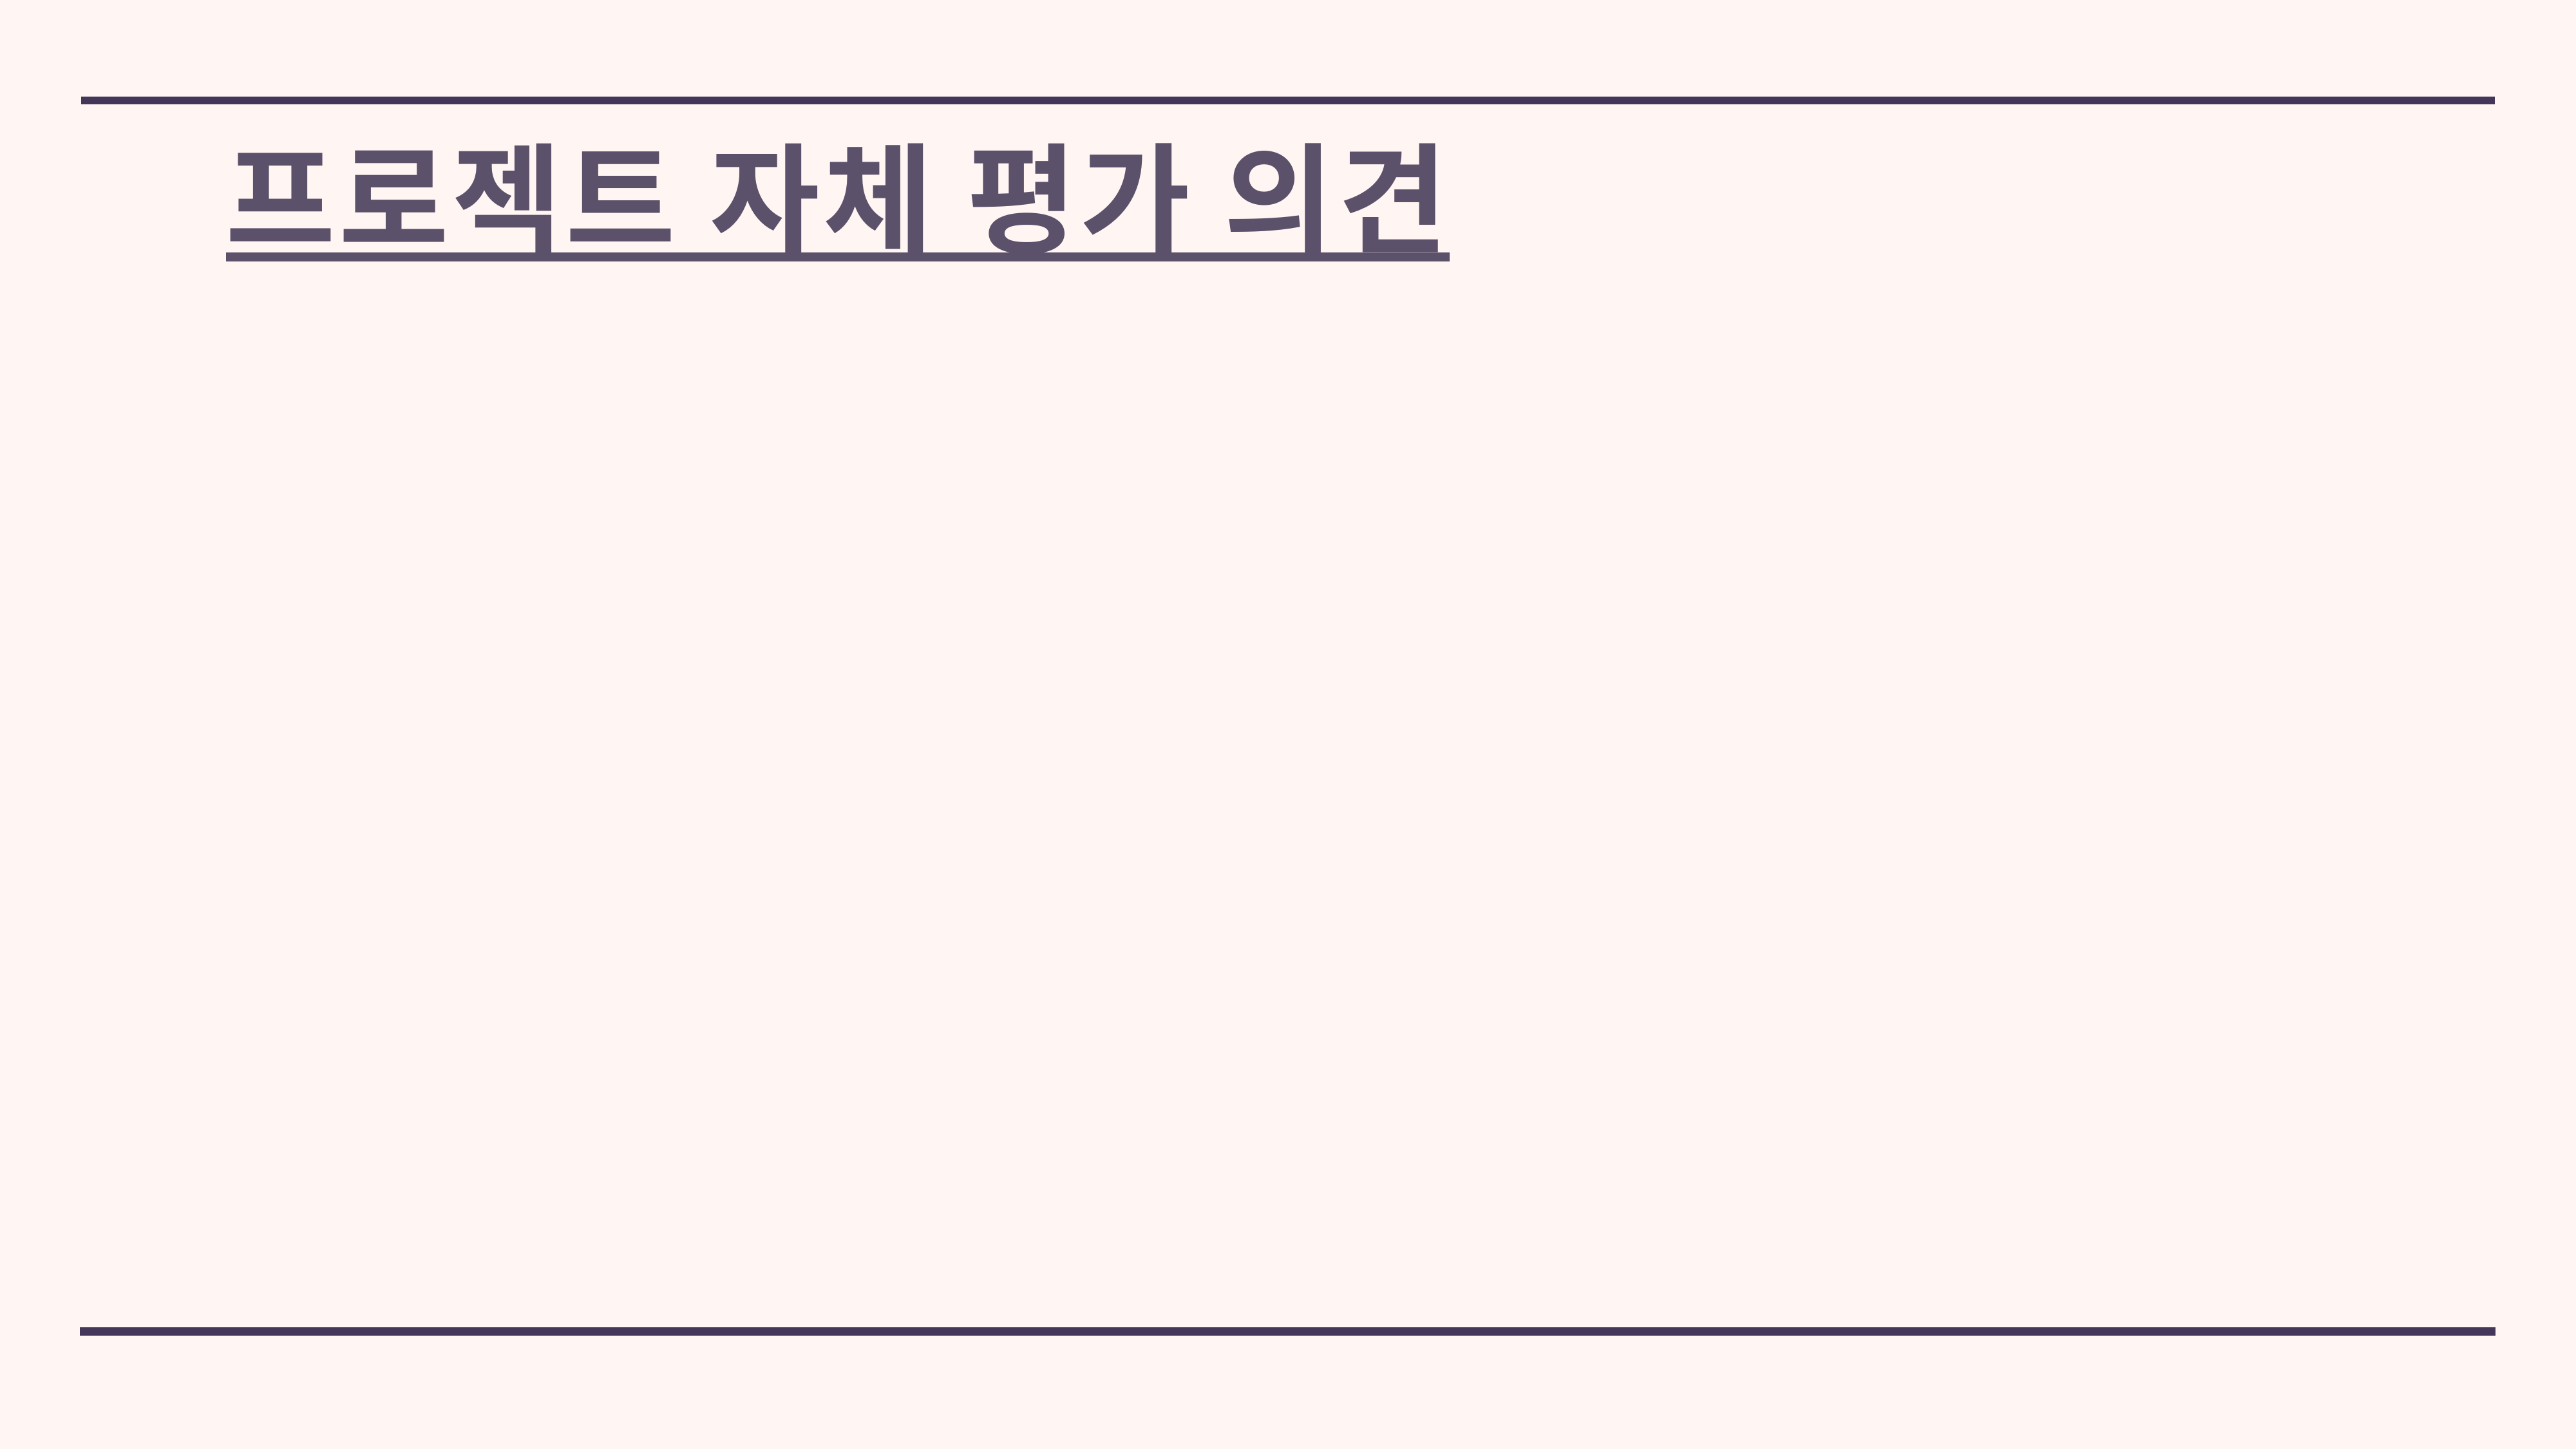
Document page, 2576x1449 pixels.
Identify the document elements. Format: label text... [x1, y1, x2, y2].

title 프로젝트 자체 평가 의견 [220, 135, 2356, 310]
